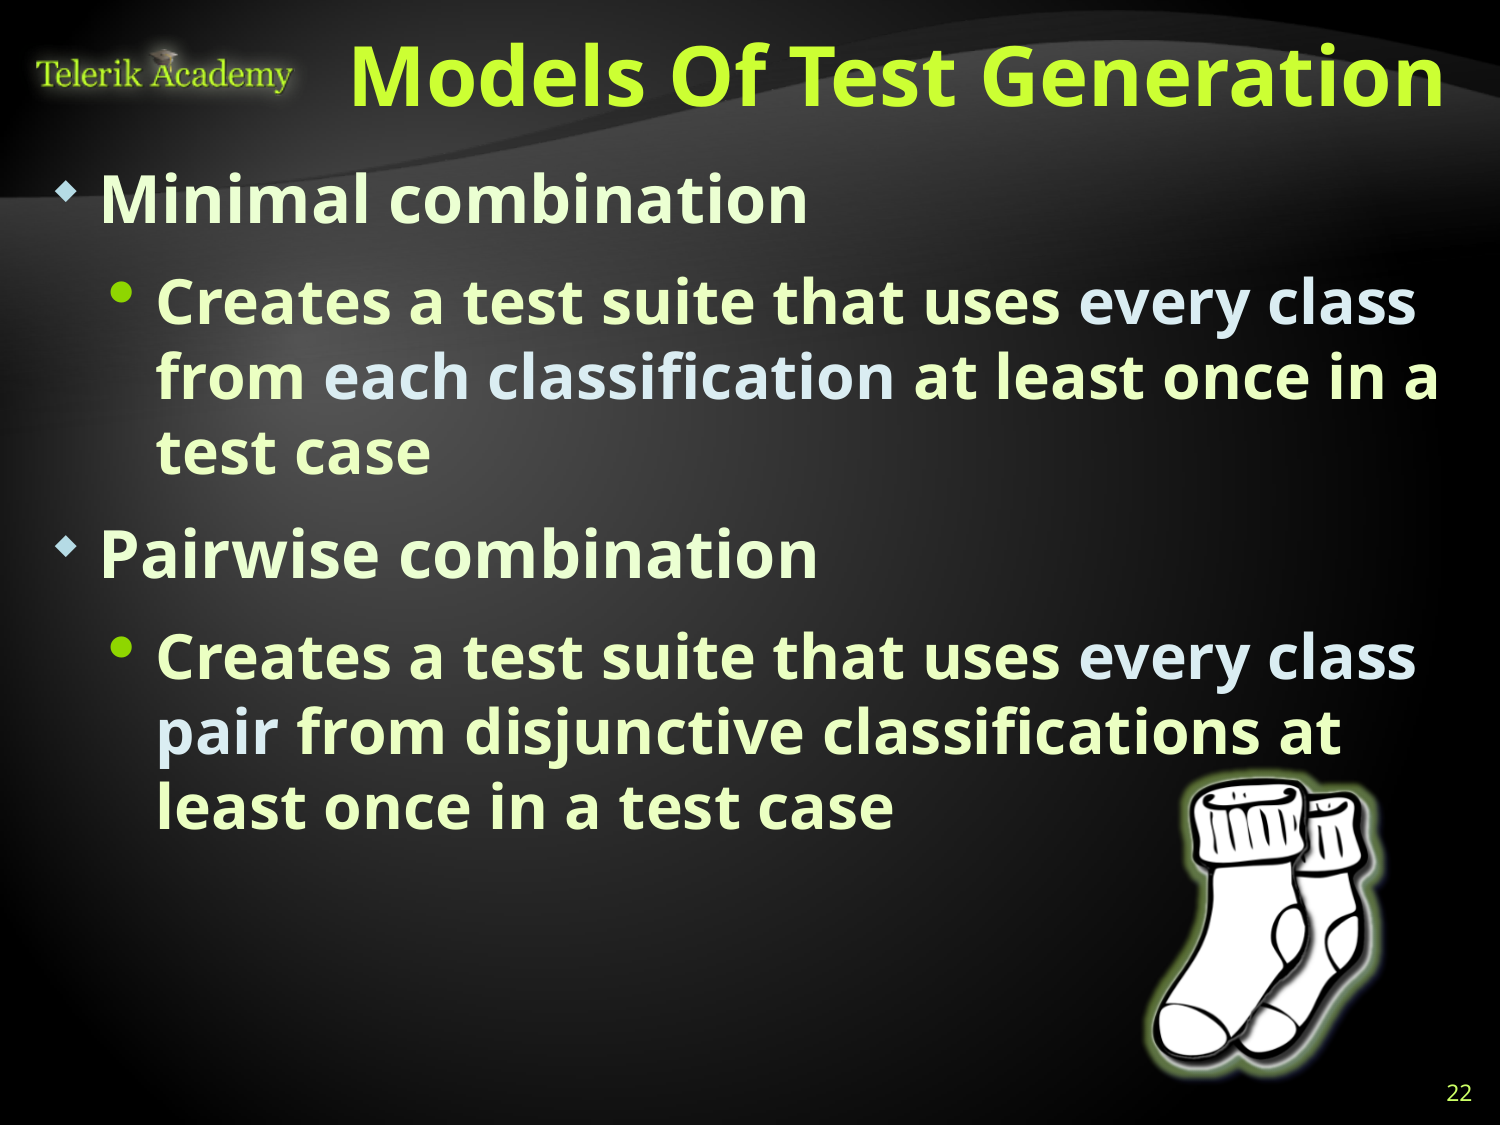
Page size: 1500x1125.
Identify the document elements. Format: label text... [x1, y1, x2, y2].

title Models Of Test Generation [300, 12, 1463, 149]
list Minimal combination Creates a test suite that uses every class from each classification at least once in a test case Pairwise combination Creates a test suite that uses every class pair from disjunctive classifications at least once in a test case [37, 149, 1463, 1100]
slide_number 22 [1412, 1074, 1488, 1113]
picture [0, 0, 1500, 1125]
